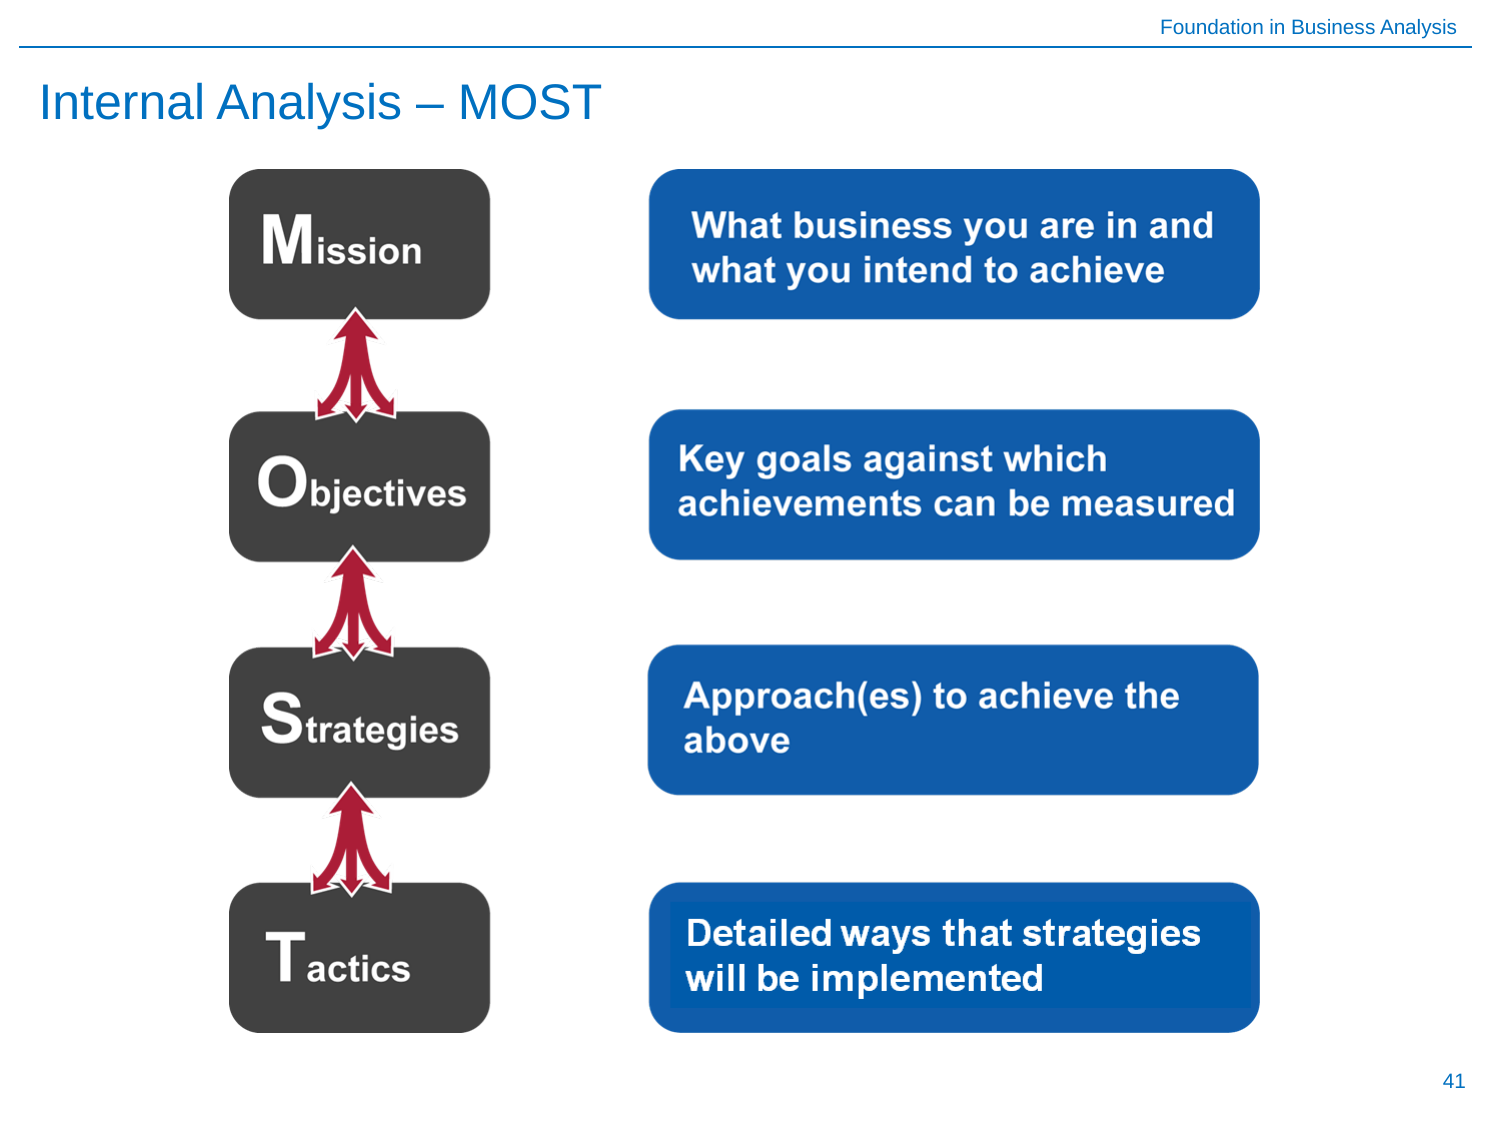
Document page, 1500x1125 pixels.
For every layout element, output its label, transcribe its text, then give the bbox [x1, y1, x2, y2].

picture [227, 168, 1261, 1034]
title Internal Analysis – MOST [23, 58, 1465, 141]
